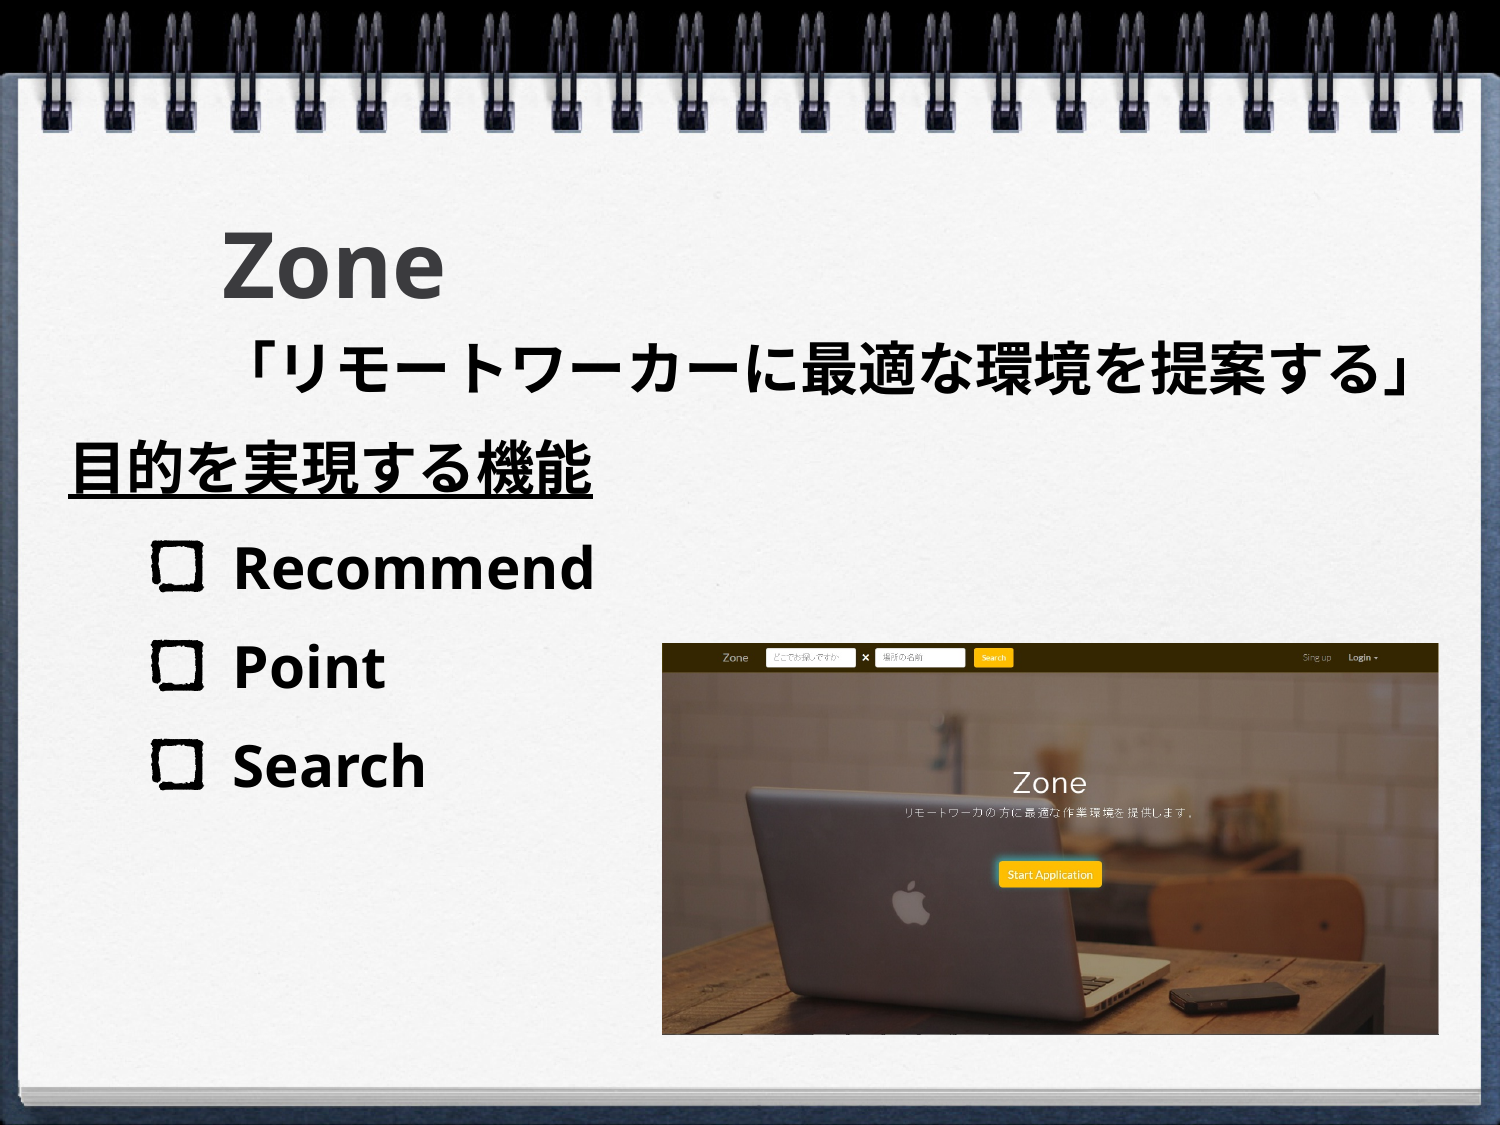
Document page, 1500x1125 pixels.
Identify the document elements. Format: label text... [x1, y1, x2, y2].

picture [0, 0, 1500, 1125]
text_box 「リモートワーカーに最適な環境を提案する」 目的を実現する機能 Recommend Point Search [41, 326, 1465, 1053]
title Zone [216, 162, 1286, 361]
